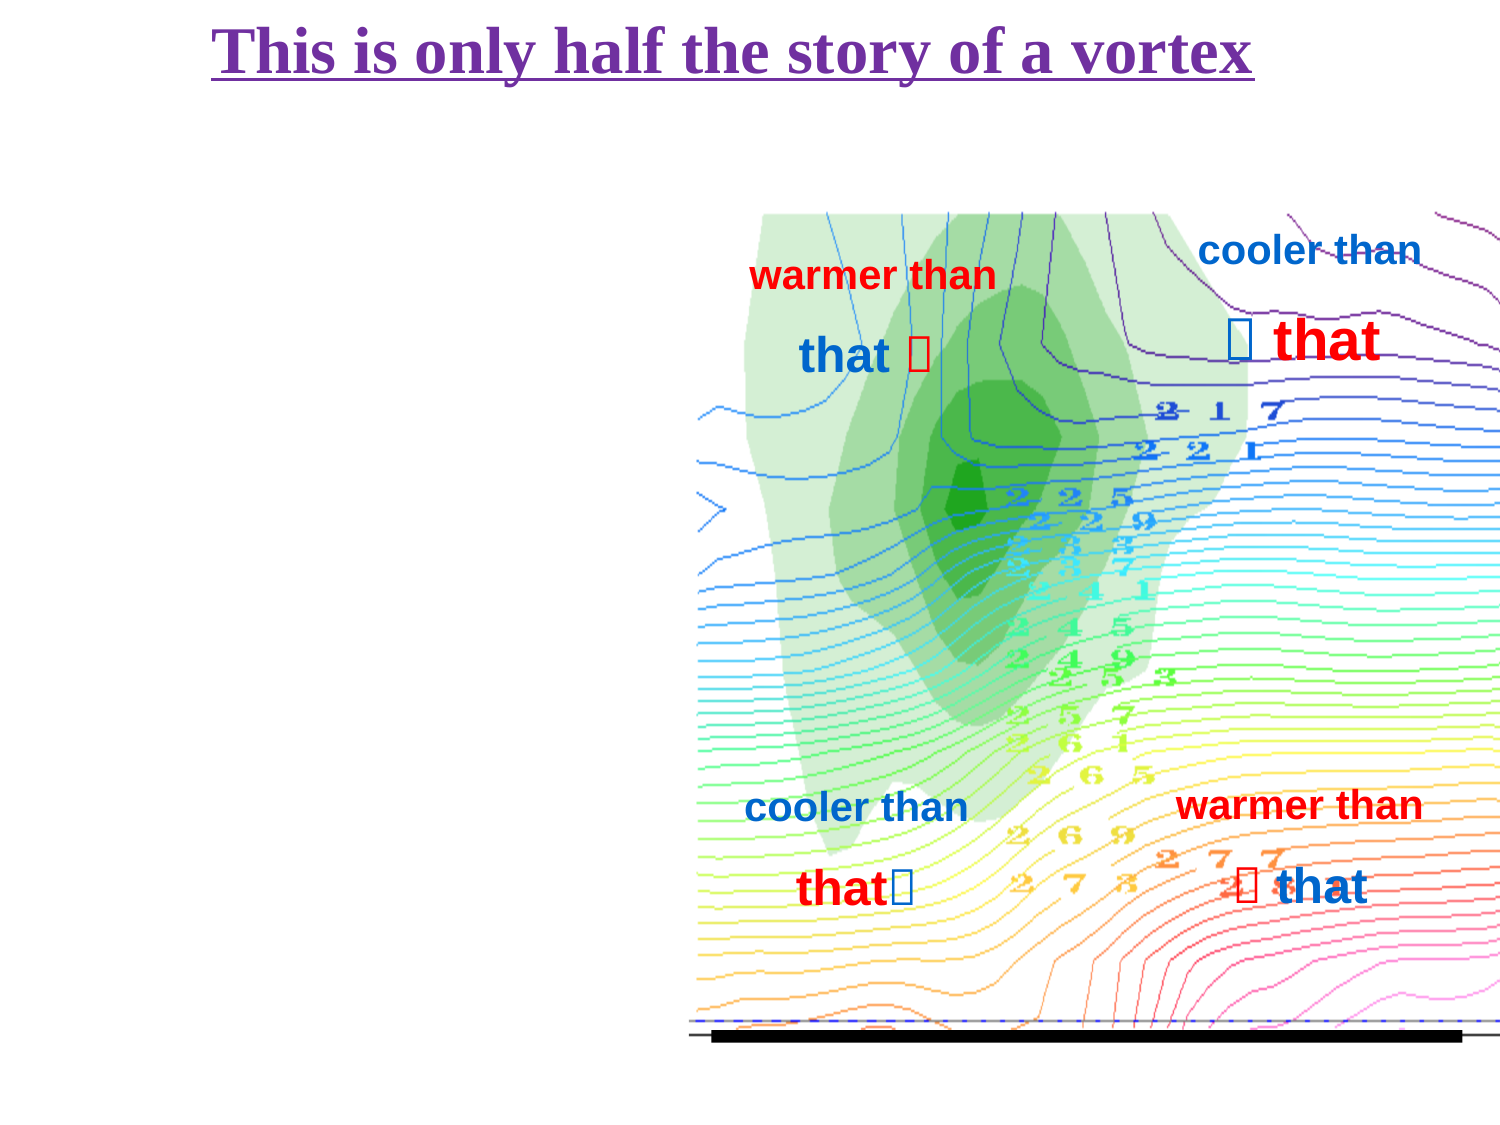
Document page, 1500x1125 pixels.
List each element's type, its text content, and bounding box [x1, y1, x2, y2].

text_box This is only half the story of a vortex [37, 0, 1429, 95]
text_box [687, 199, 1500, 1048]
